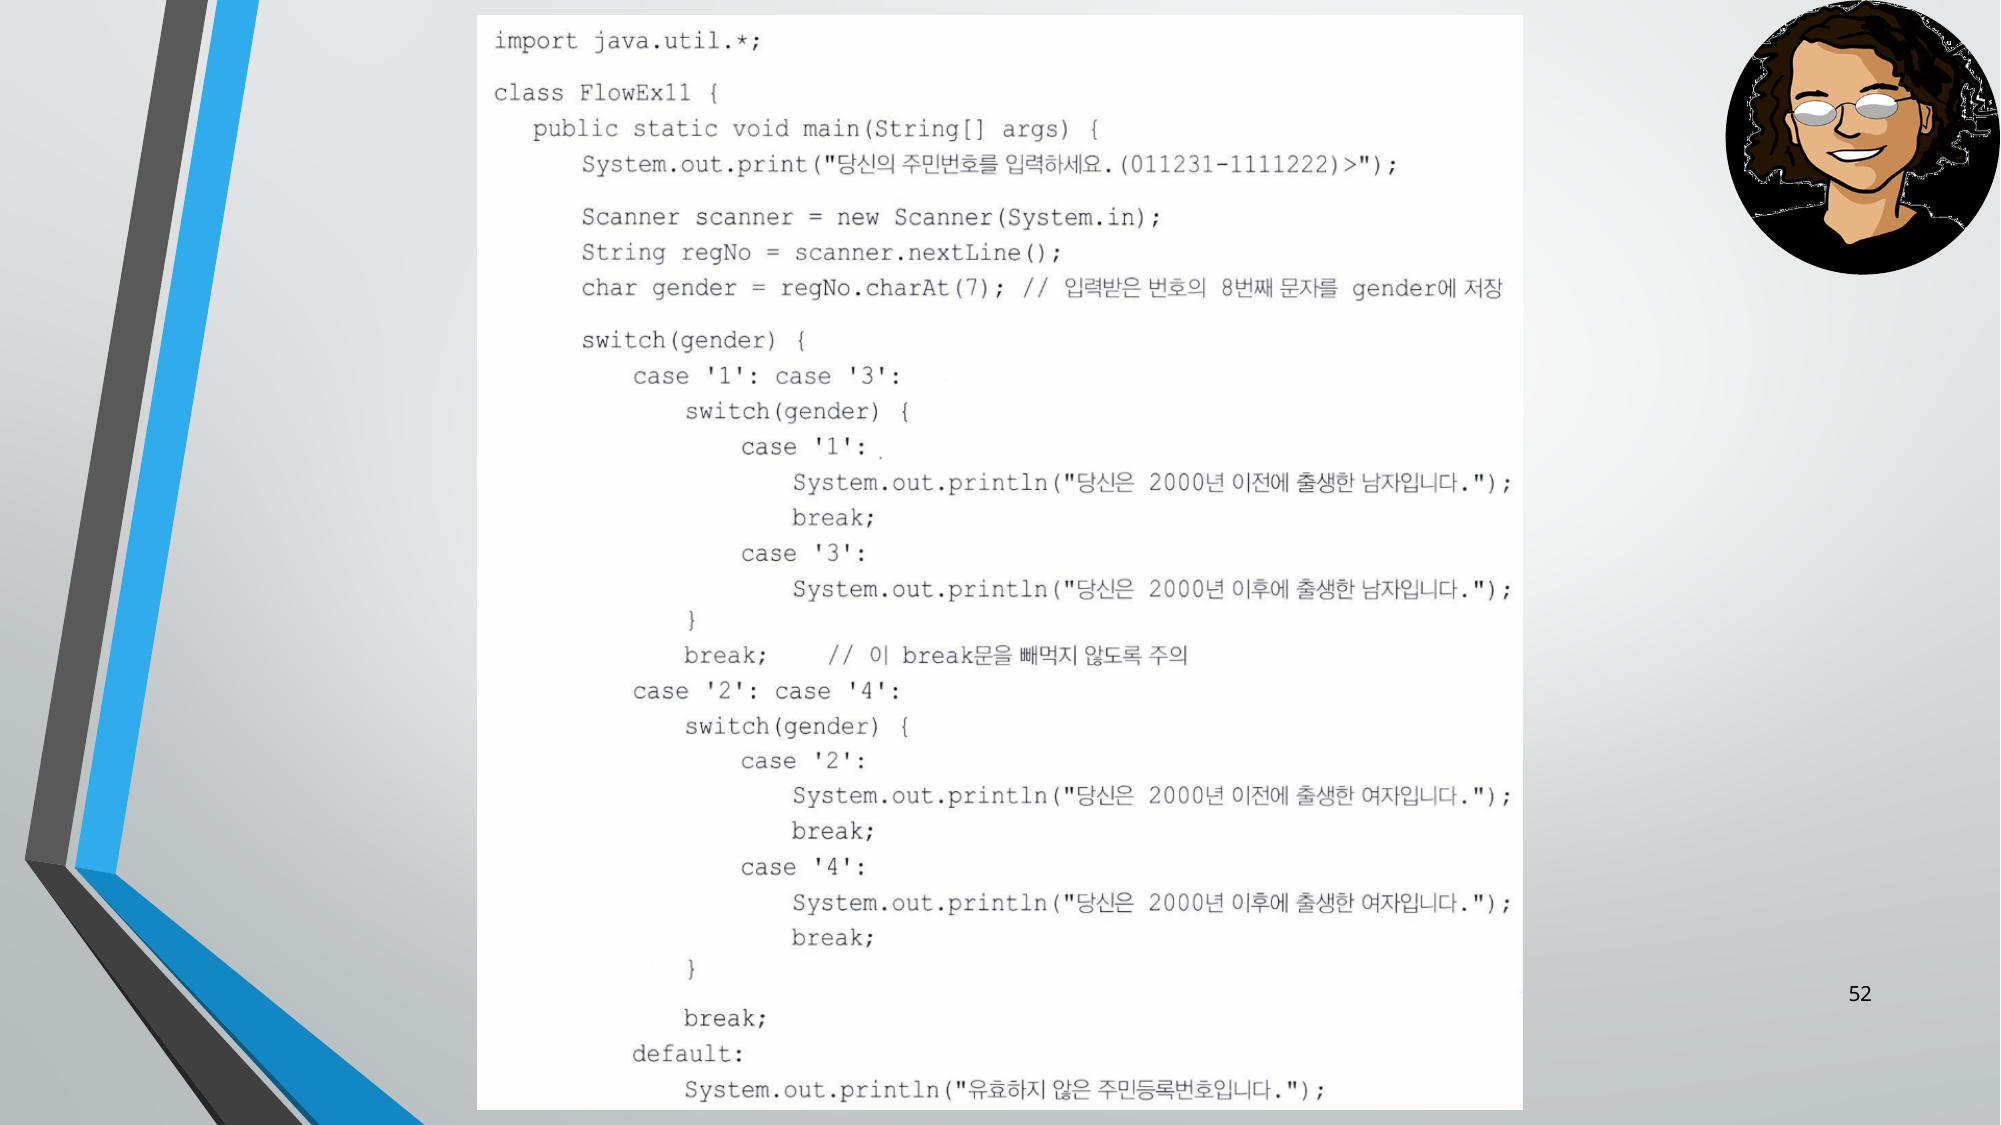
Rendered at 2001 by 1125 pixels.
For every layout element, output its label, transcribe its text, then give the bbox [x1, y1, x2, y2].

picture [476, 14, 1524, 1111]
slide_number 51 [1796, 965, 1887, 1025]
picture [1725, 0, 2000, 275]
